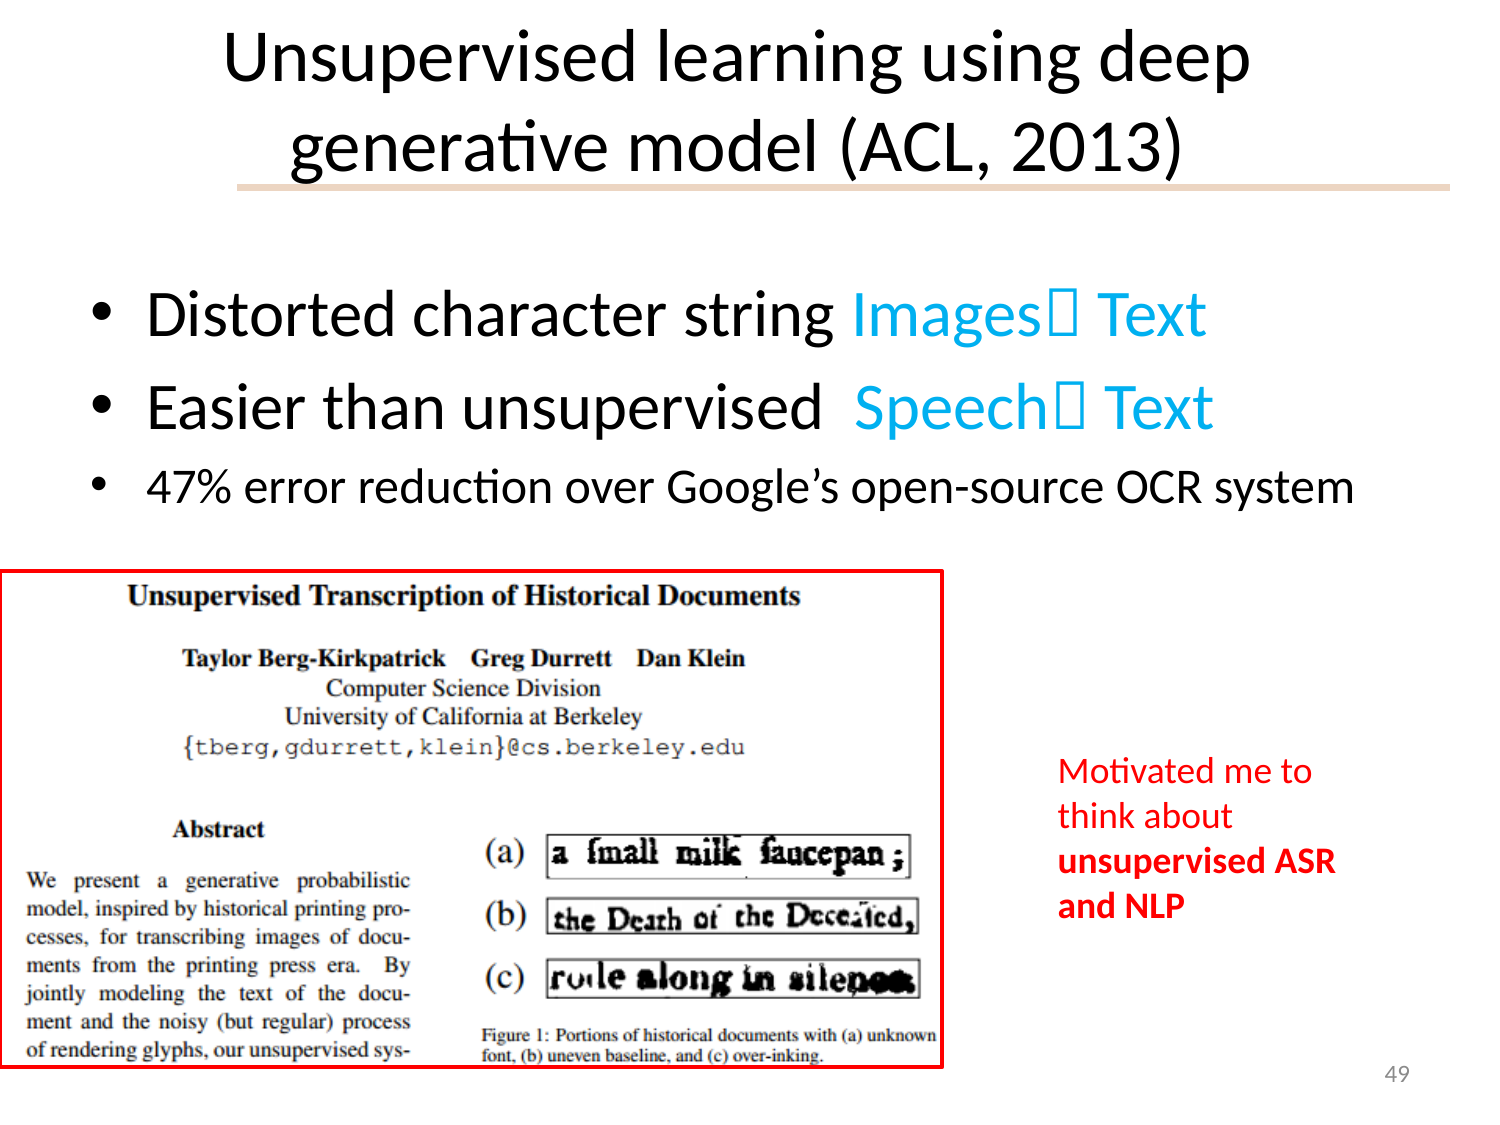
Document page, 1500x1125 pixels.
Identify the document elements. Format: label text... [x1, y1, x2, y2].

slide_number 49 [1074, 1042, 1425, 1103]
picture [0, 574, 943, 1068]
text_box [0, 569, 944, 576]
list Distorted character string Images Text Easier than unsupervised Speech Text 47% error reduction over Google’s open-source OCR system [75, 262, 1488, 1005]
text_box Motivated me to think about unsupervised ASR and NLP [1042, 739, 1381, 934]
title Unsupervised learning using deep generative model (ACL, 2013) [62, 2, 1413, 190]
